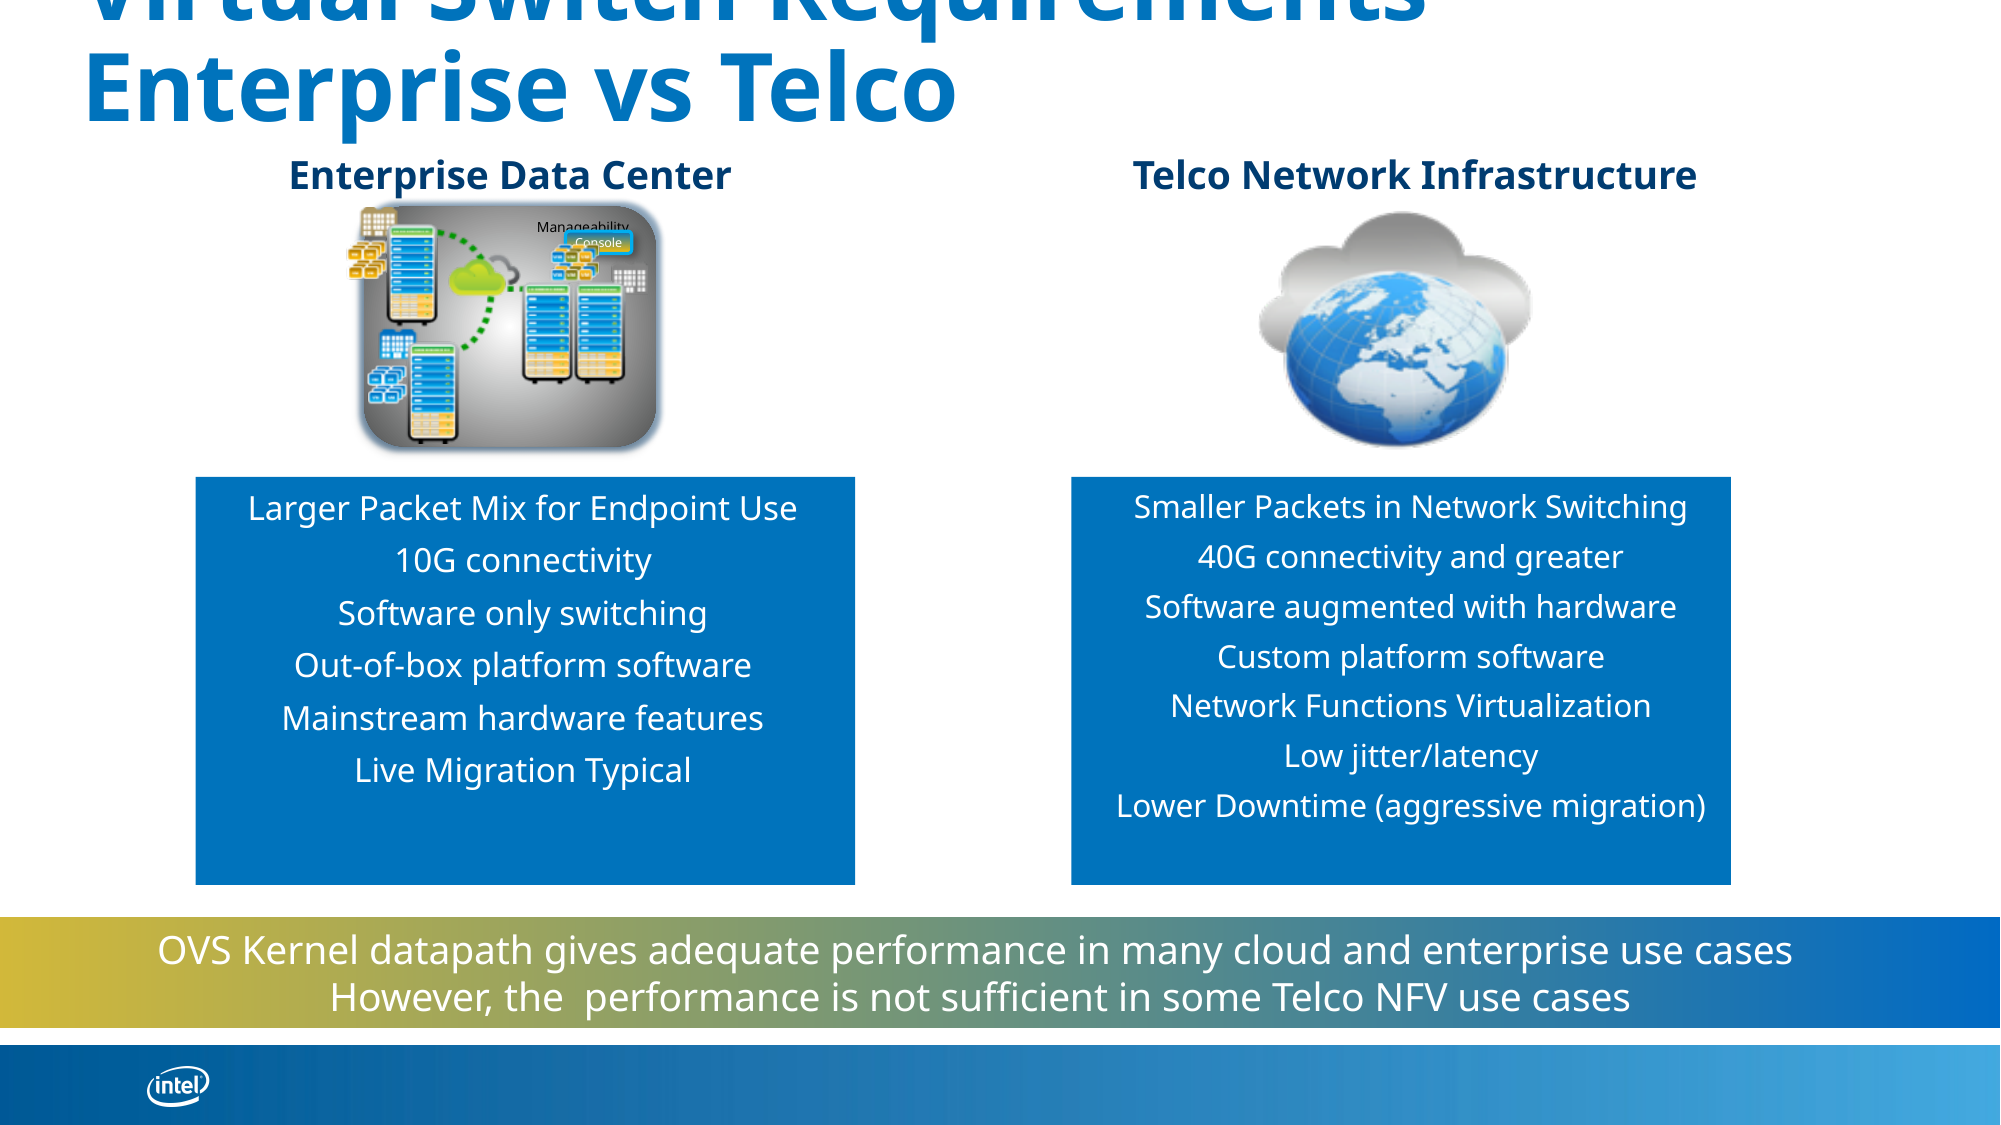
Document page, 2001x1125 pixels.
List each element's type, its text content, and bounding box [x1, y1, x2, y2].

list Smaller Packets in Network Switching 40G connectivity and greater Software augmented with hardware Custom platform software Network Functions Virtualization Low jitter/latency Lower Downtime (aggressive migration) [1084, 484, 1739, 895]
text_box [287, 143, 733, 447]
picture [0, 1045, 2000, 1125]
text_box OVS Kernel datapath gives adequate performance in many cloud and enterprise use cases However, the performance is not sufficient in some Telco NFV use cases [0, 917, 2000, 1028]
title Virtual Switch Requirements – Enterprise vs Telco [66, 9, 1866, 150]
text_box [1135, 143, 1695, 461]
text_box [195, 476, 856, 885]
text_box [1071, 476, 1731, 885]
list Larger Packet Mix for Endpoint Use 10G connectivity Software only switching Out-of-box platform software Mainstream hardware features Live Migration Typical [223, 484, 823, 851]
